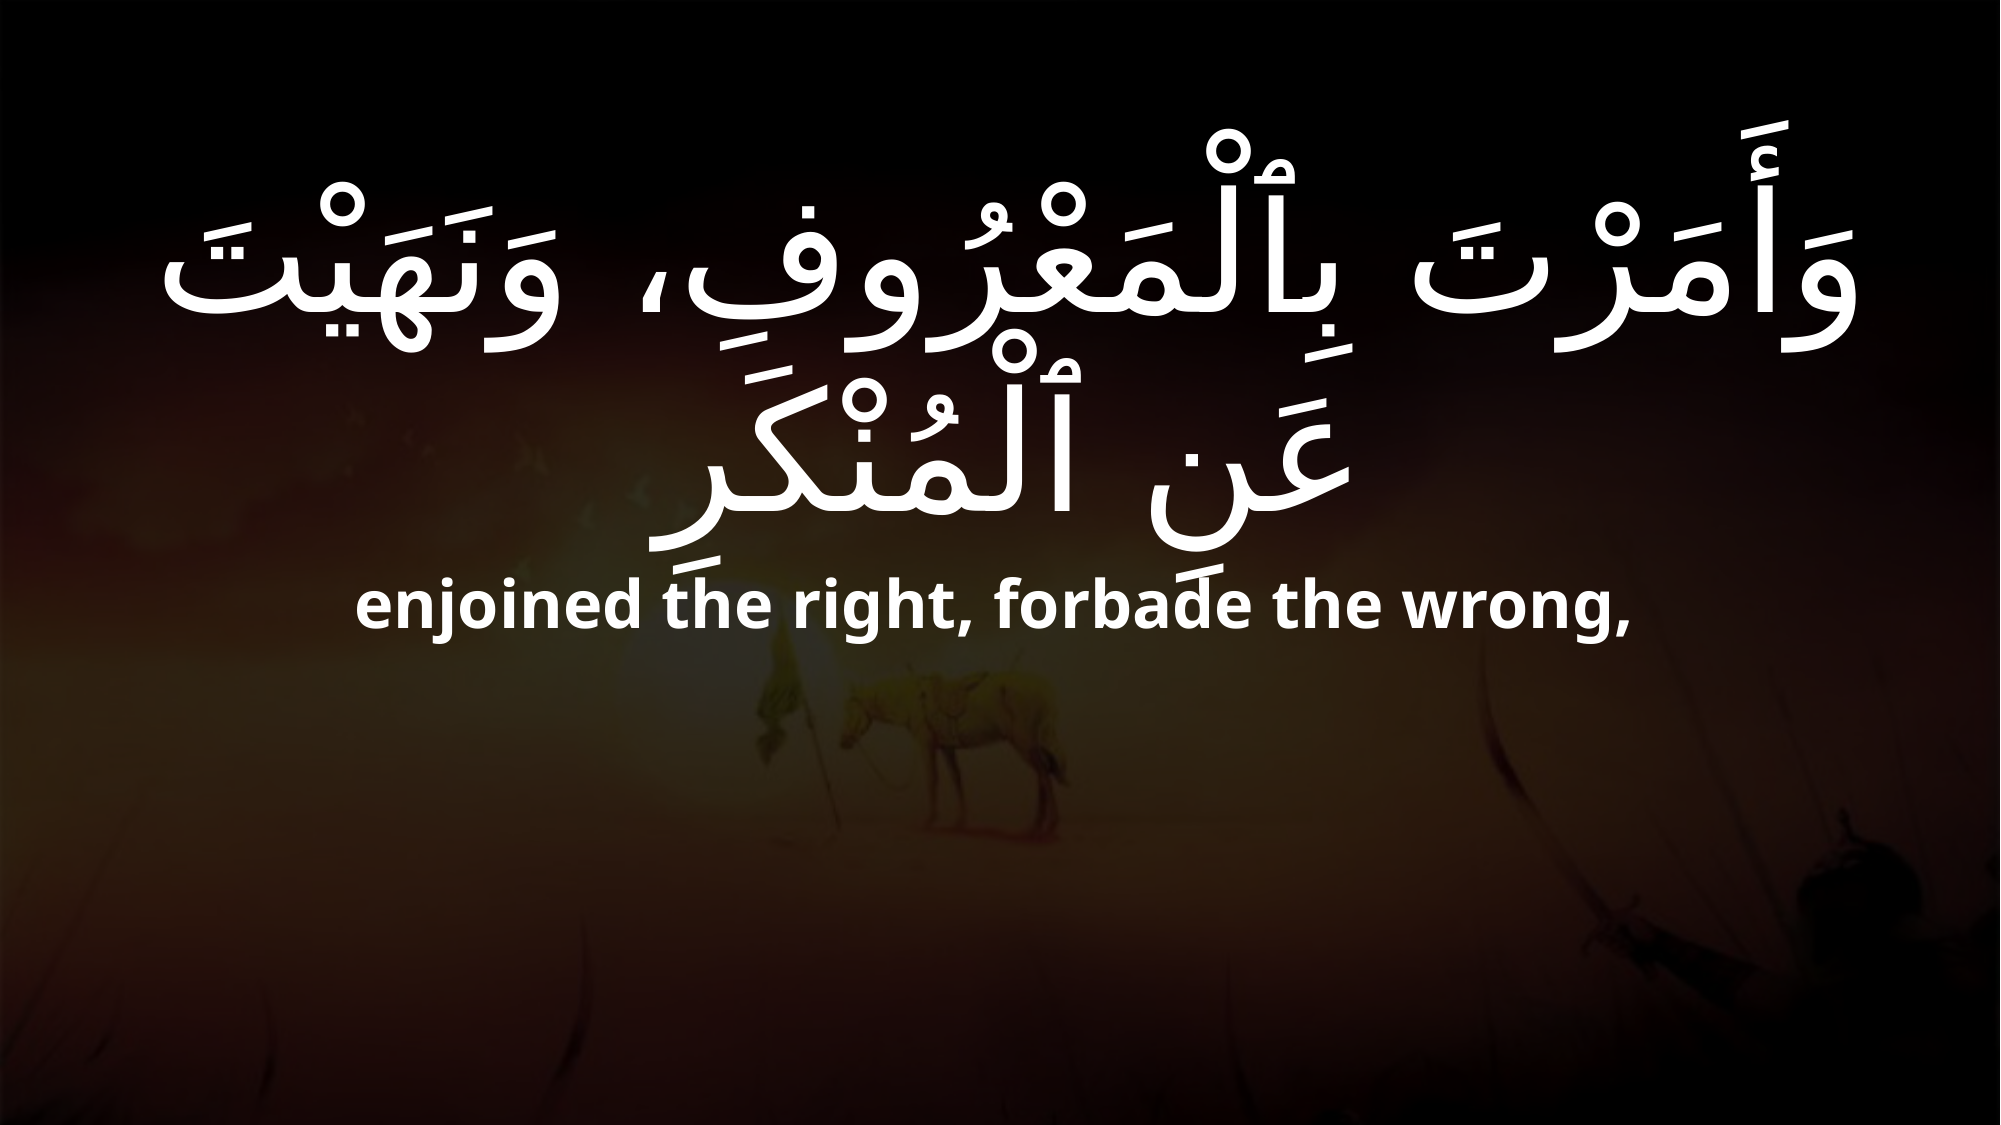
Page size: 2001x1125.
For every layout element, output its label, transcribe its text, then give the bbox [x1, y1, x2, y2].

subtitle enjoined the right, forbade the wrong, [303, 554, 1686, 1125]
title وَأَمَرْتَ بِٱلْمَعْرُوفِ، وَنَهَيْتَ عَنِ ٱلْمُنْكَرِ [102, 137, 1922, 553]
